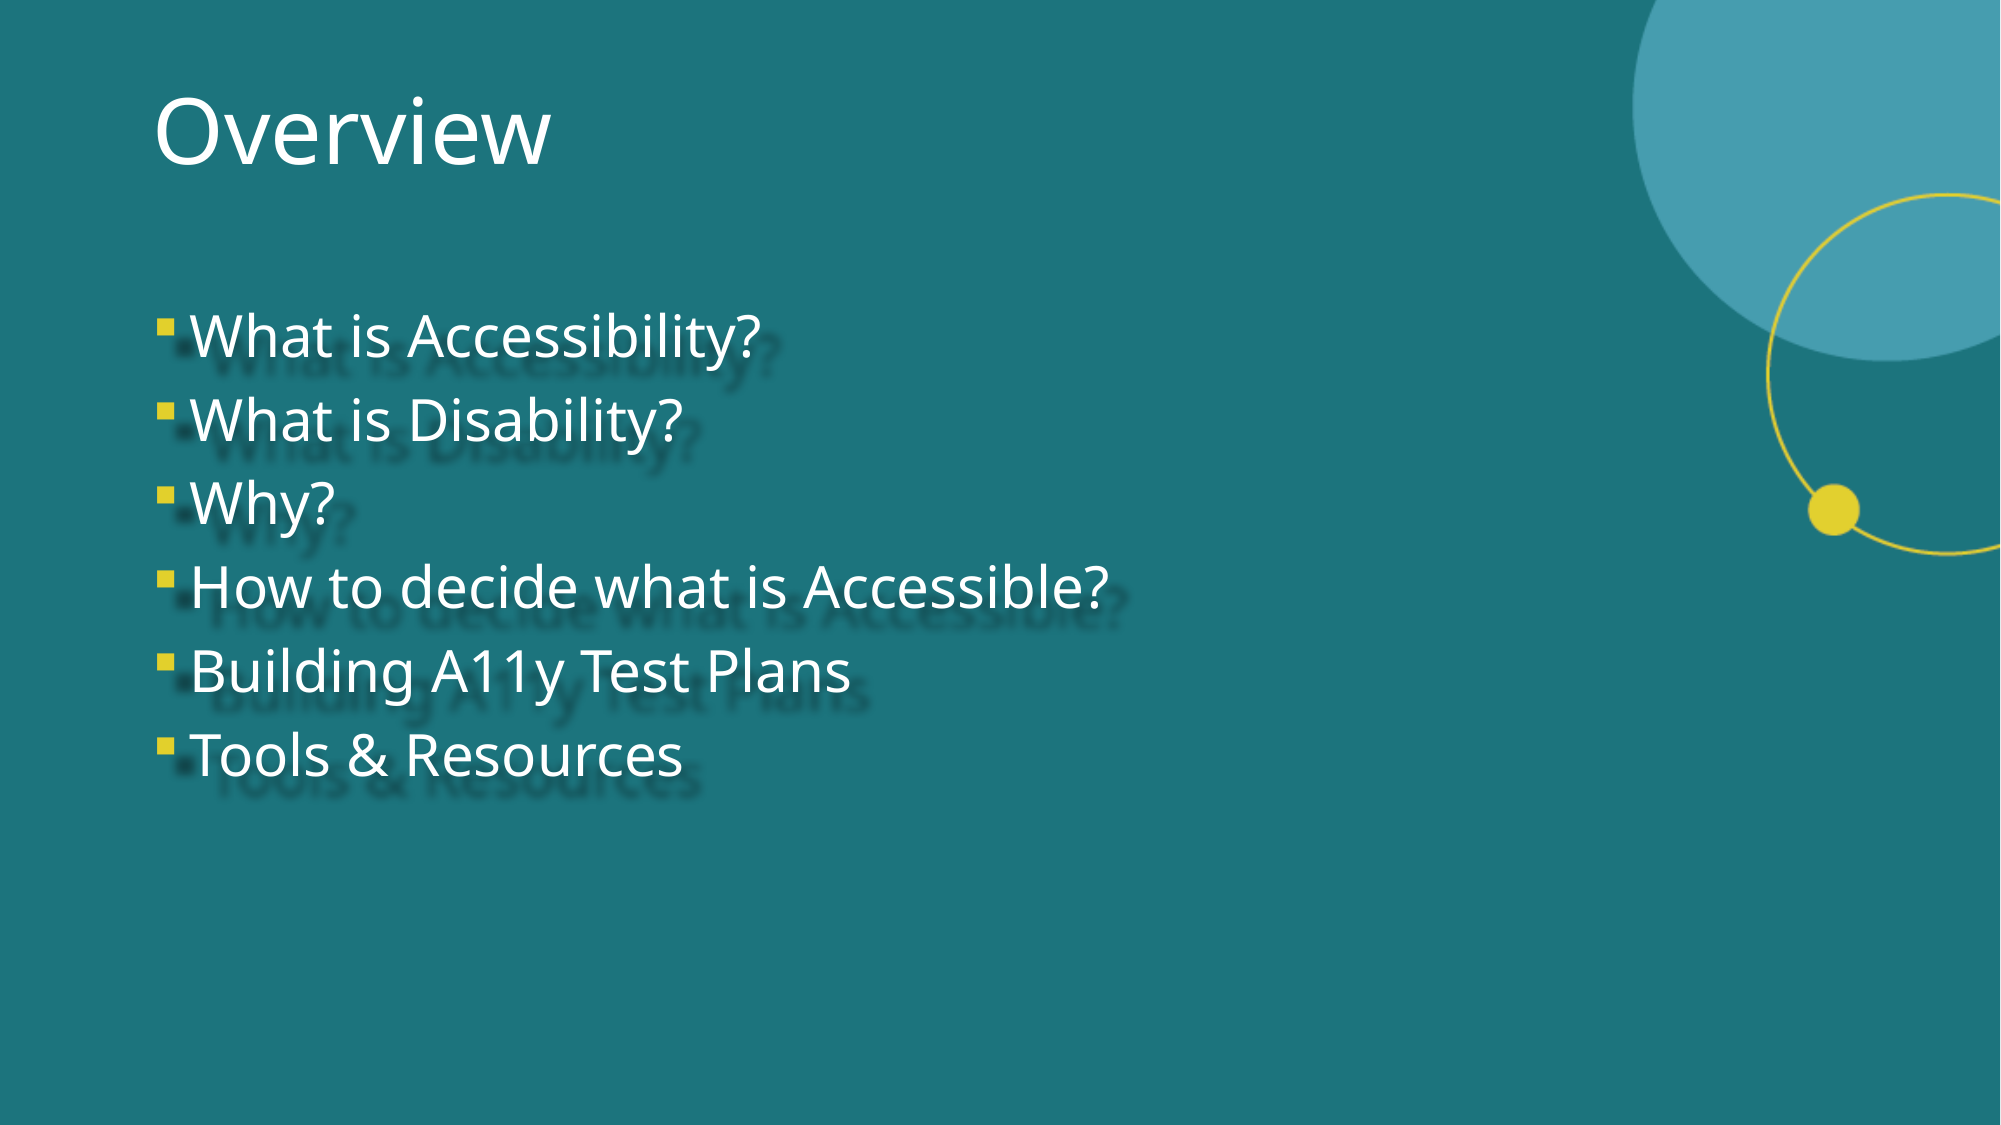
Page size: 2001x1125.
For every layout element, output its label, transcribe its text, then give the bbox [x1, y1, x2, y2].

list What is Accessibility? What is Disability? Why? How to decide what is Accessible? Building A11y Test Plans Tools & Resources [137, 299, 1863, 1014]
title Overview [137, 26, 1505, 244]
picture [0, 0, 2001, 1125]
